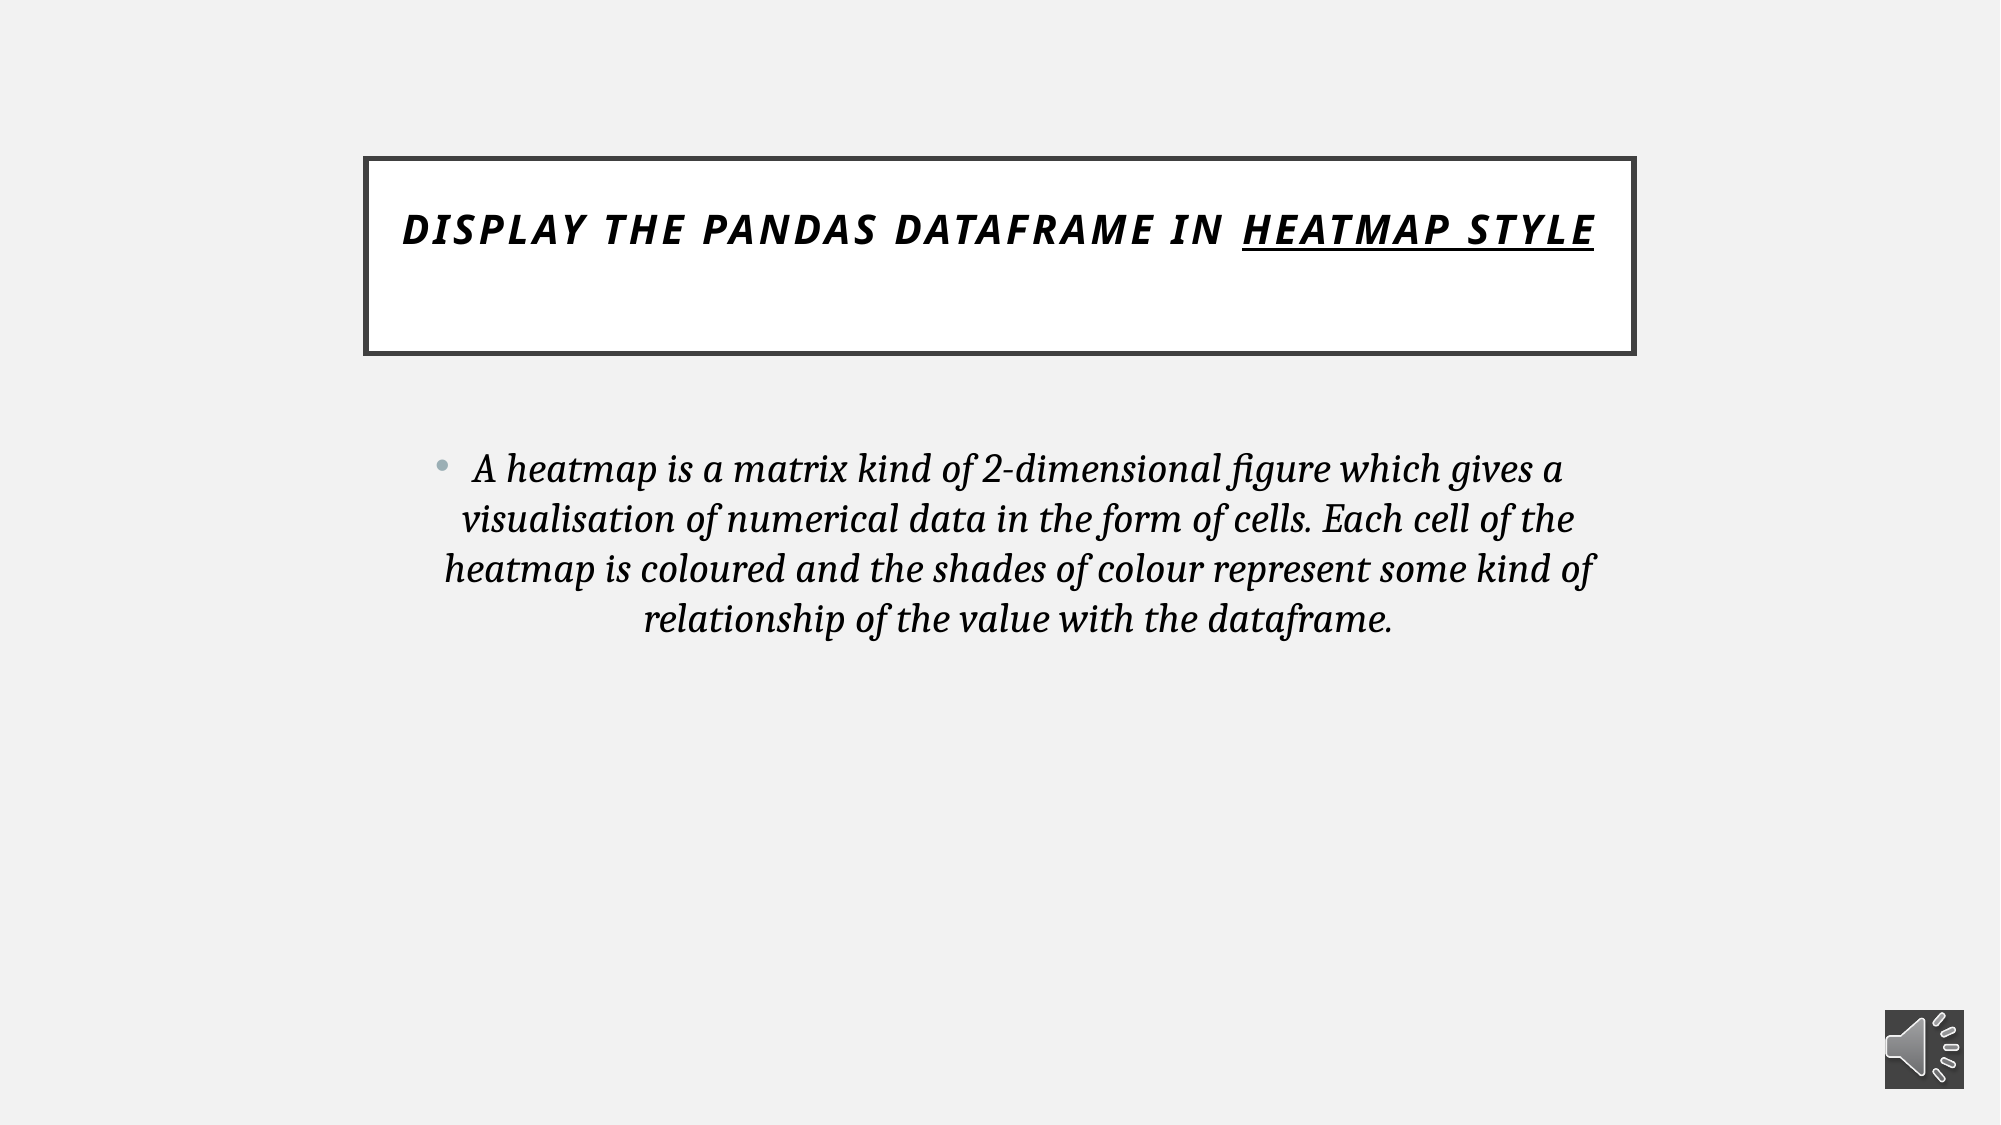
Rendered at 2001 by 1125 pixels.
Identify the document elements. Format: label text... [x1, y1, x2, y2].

picture [1884, 1009, 1965, 1090]
list A heatmap is a matrix kind of 2-dimensional figure which gives a visualisation of numerical data in the form of cells. Each cell of the heatmap is coloured and the shades of colour represent some kind of relationship of the value with the dataframe. [366, 432, 1634, 942]
title Display the Pandas DataFrame in Heatmap style [363, 156, 1637, 356]
